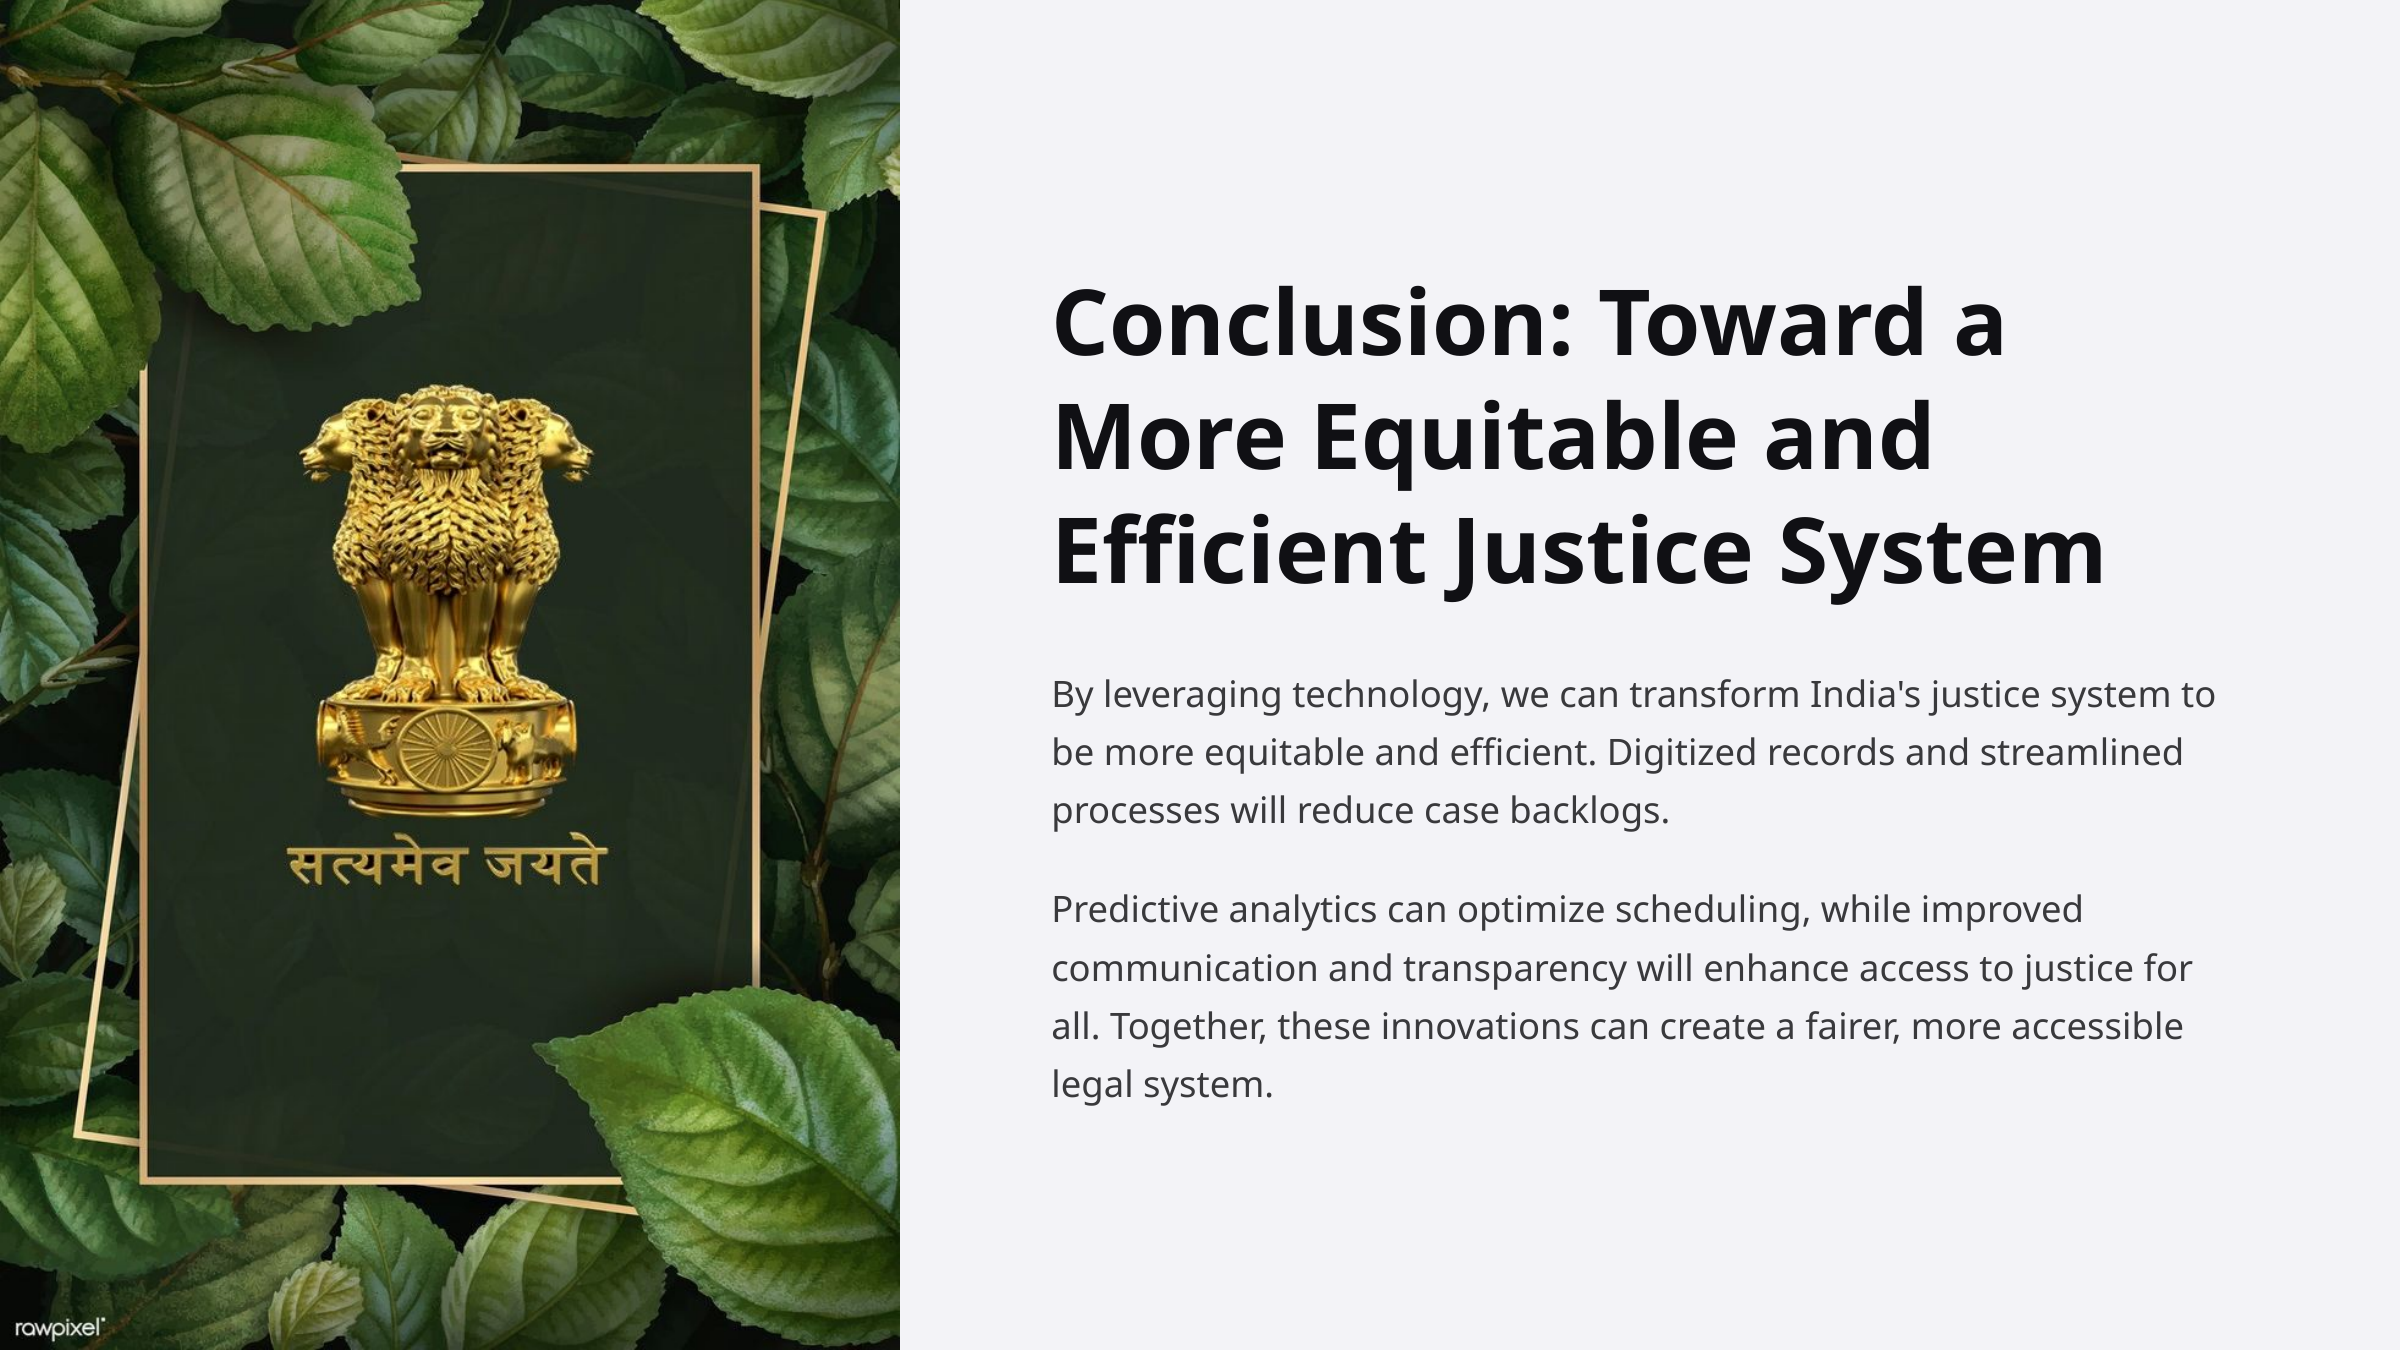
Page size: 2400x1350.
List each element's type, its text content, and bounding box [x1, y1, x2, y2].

text_box Conclusion: Toward a More Equitable and Efficient Justice System [1036, 252, 2264, 594]
text_box By leveraging technology, we can transform India's justice system to be more equitable and efficient. Digitized records and streamlined processes will reduce case backlogs. [1036, 648, 2264, 824]
text_box [901, 0, 2400, 1350]
picture [0, 0, 901, 1350]
text_box Predictive analytics can optimize scheduling, while improved communication and transparency will enhance access to justice for all. Together, these innovations can create a fairer, more accessible legal system. [1036, 864, 2264, 1098]
